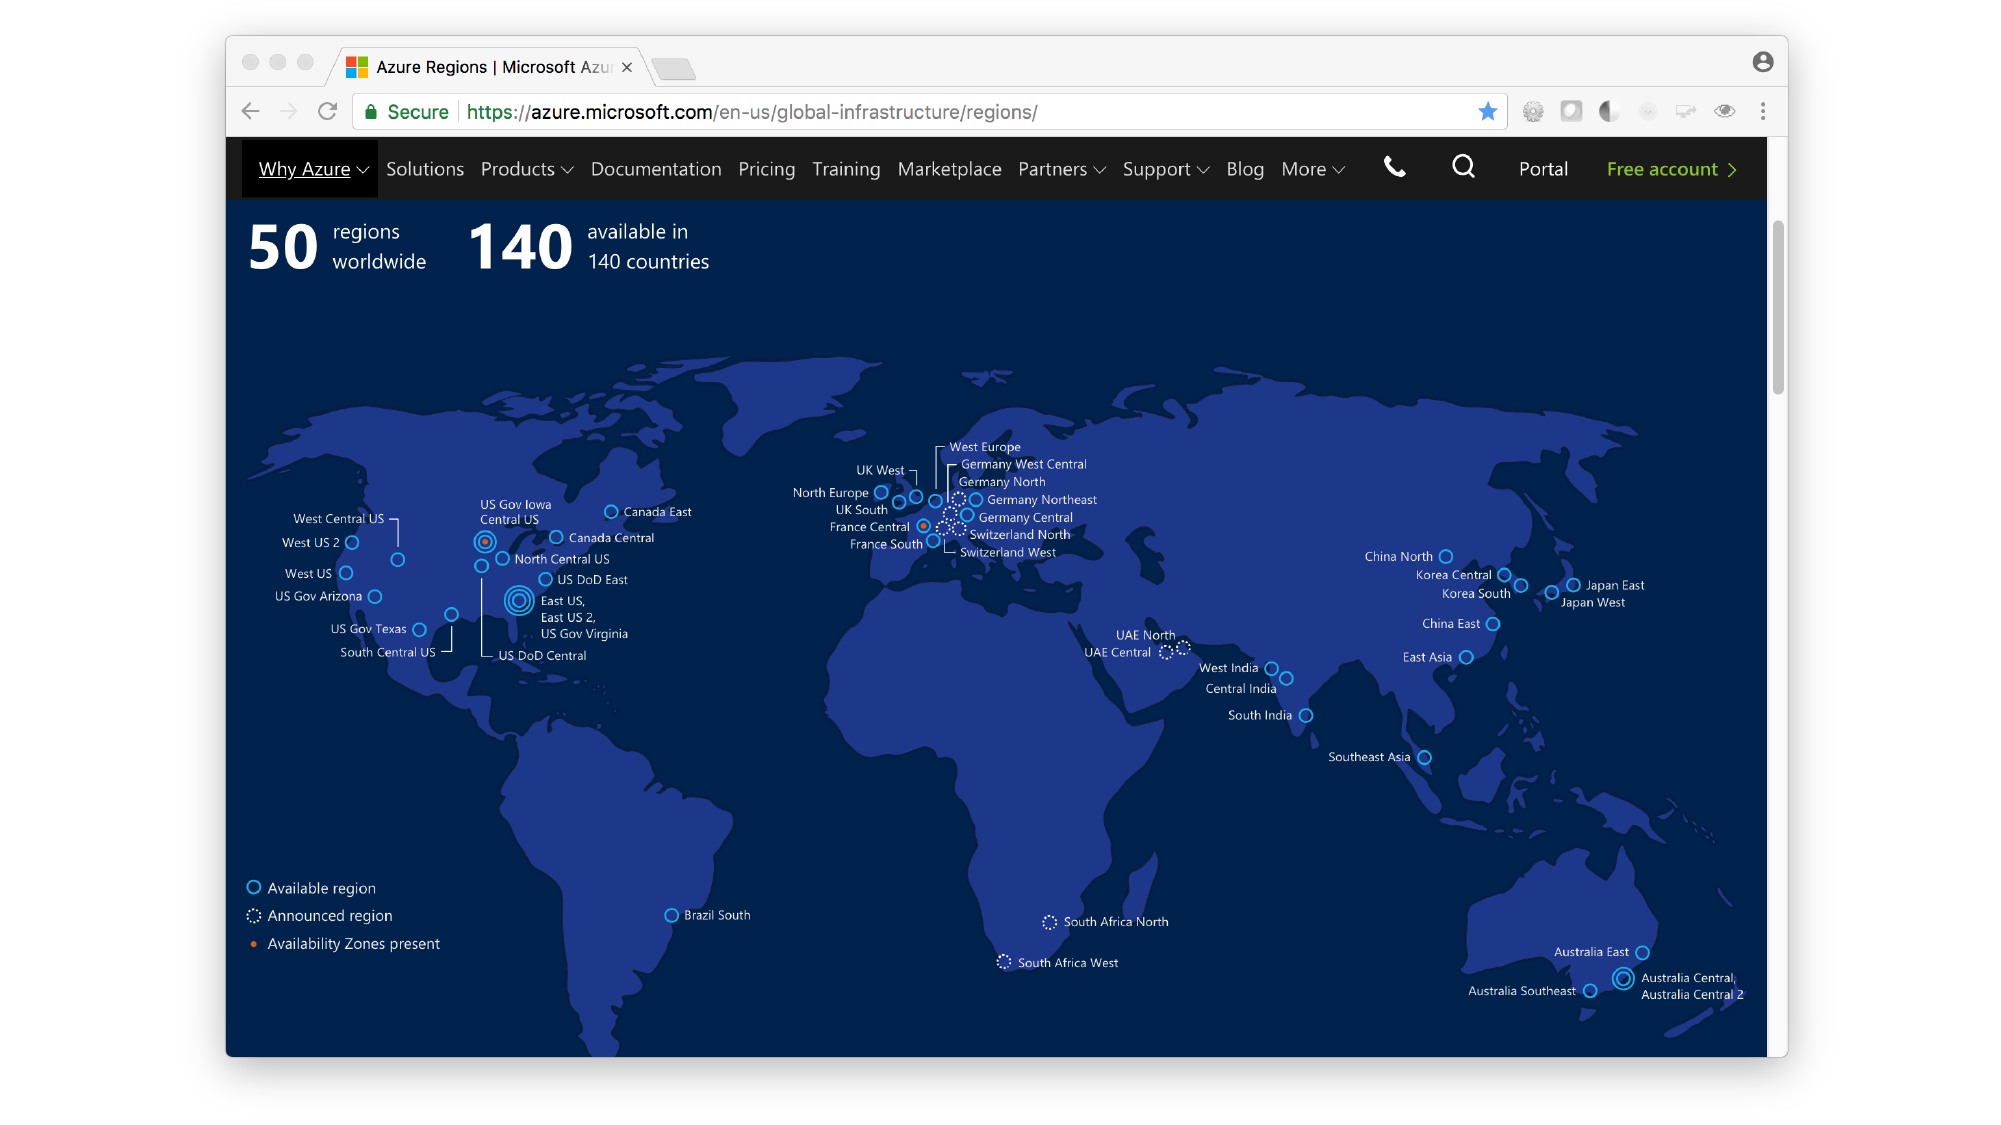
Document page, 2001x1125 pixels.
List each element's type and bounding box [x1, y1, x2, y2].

picture [168, 0, 1845, 1125]
